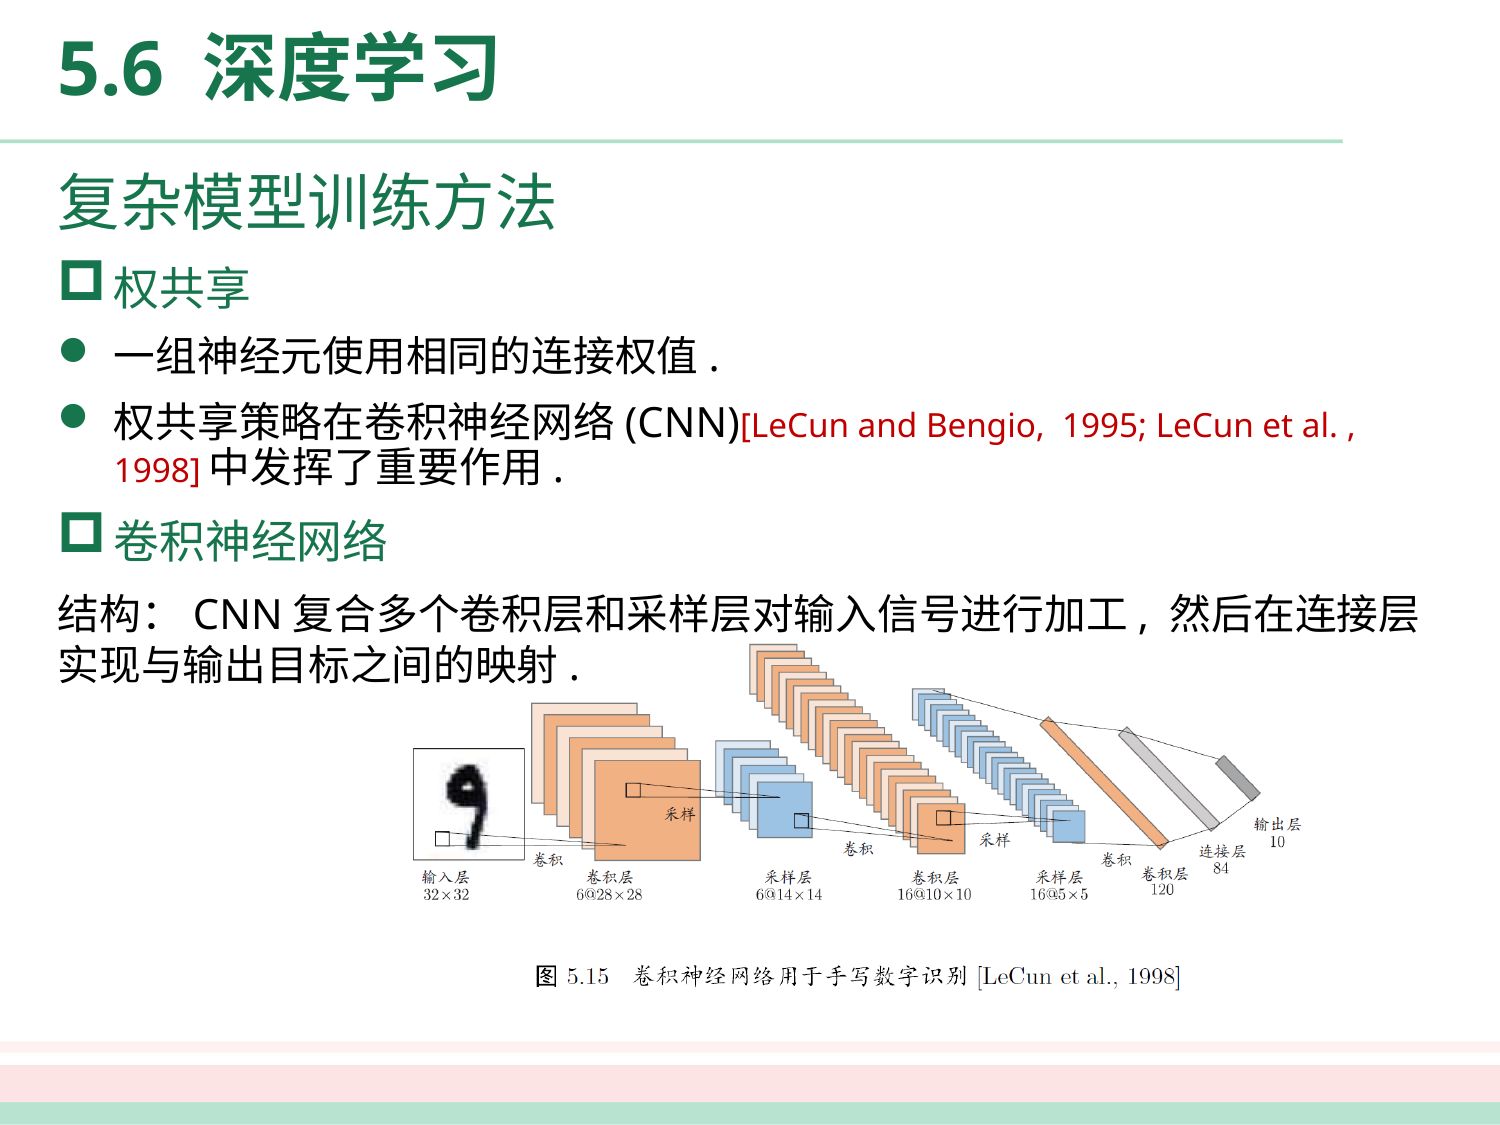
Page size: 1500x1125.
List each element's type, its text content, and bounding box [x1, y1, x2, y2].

list 复杂模型训练方法 权共享 一组神经元使用相同的连接权值. 权共享策略在卷积神经网络(CNN)[LeCun and Bengio, 1995; LeCun et al. , 1998]中发挥了重要作用. 卷积神经网络 结构：CNN复合多个卷积层和采样层对输入信号进行加工, 然后在连接层实现与输出目标之间的映射. [42, 163, 1457, 973]
title 5.6 深度学习 [42, 7, 1337, 135]
picture [0, 0, 1500, 1125]
